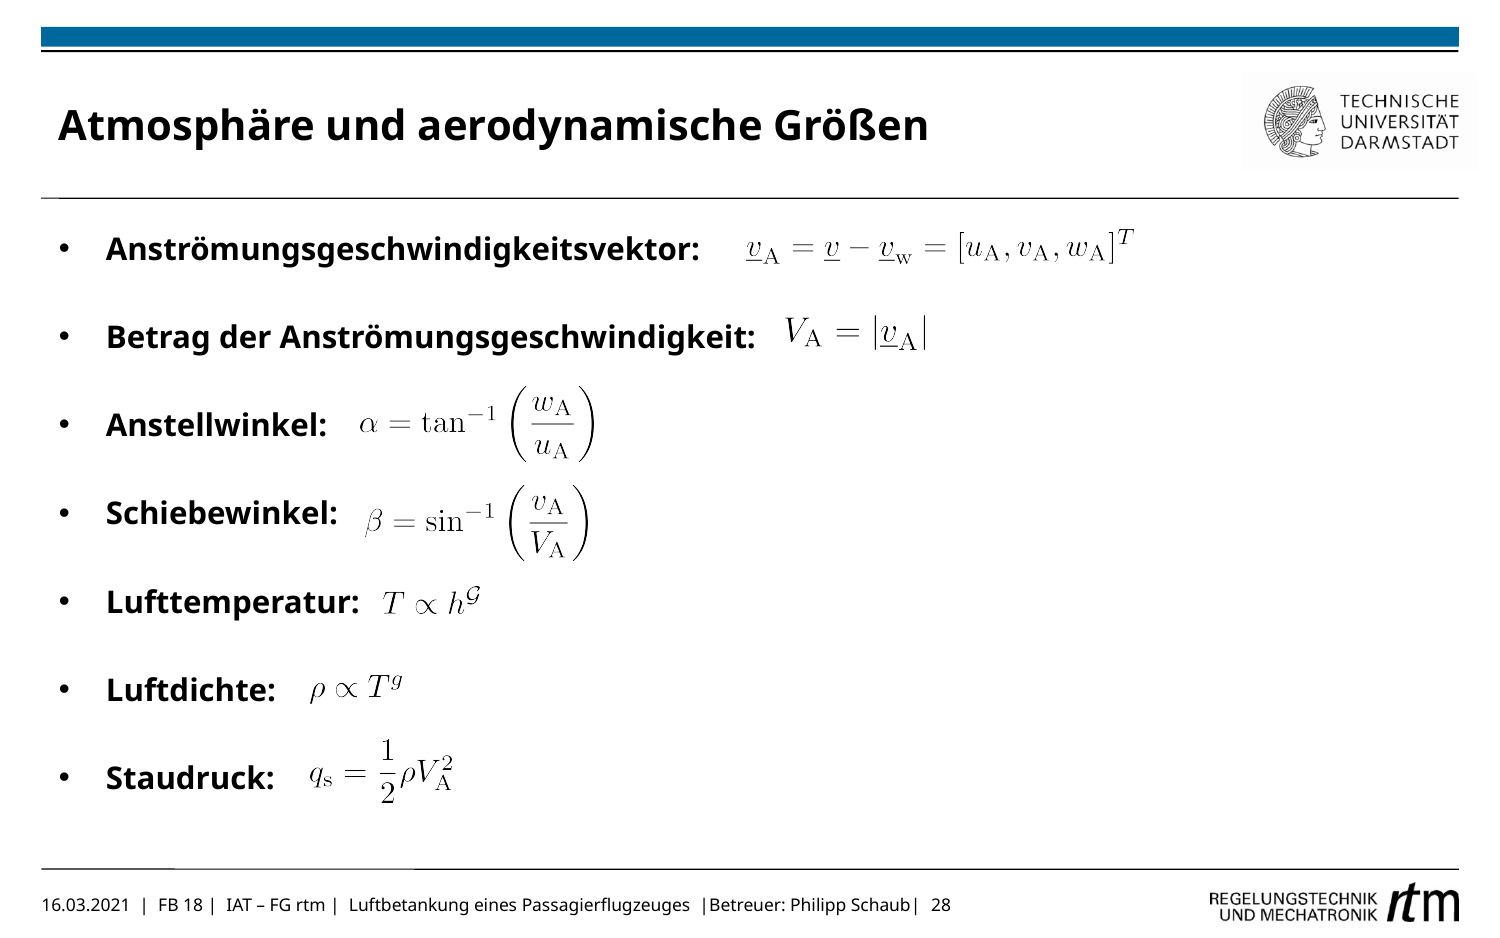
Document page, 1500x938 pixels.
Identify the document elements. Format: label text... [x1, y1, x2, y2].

title Atmosphäre und aerodynamische Größen [58, 66, 1149, 182]
picture [310, 675, 402, 704]
picture [383, 585, 480, 614]
picture [1242, 73, 1477, 170]
picture [746, 229, 1134, 264]
picture [310, 739, 452, 804]
picture [784, 314, 926, 350]
picture [1210, 882, 1459, 922]
picture [365, 485, 588, 561]
picture [359, 386, 594, 462]
list Anströmungsgeschwindigkeitsvektor: Betrag der Anströmungsgeschwindigkeit: Anstellwinkel: Schiebewinkel: Lufttemperatur: Luftdichte: Staudruck: [58, 221, 1441, 847]
